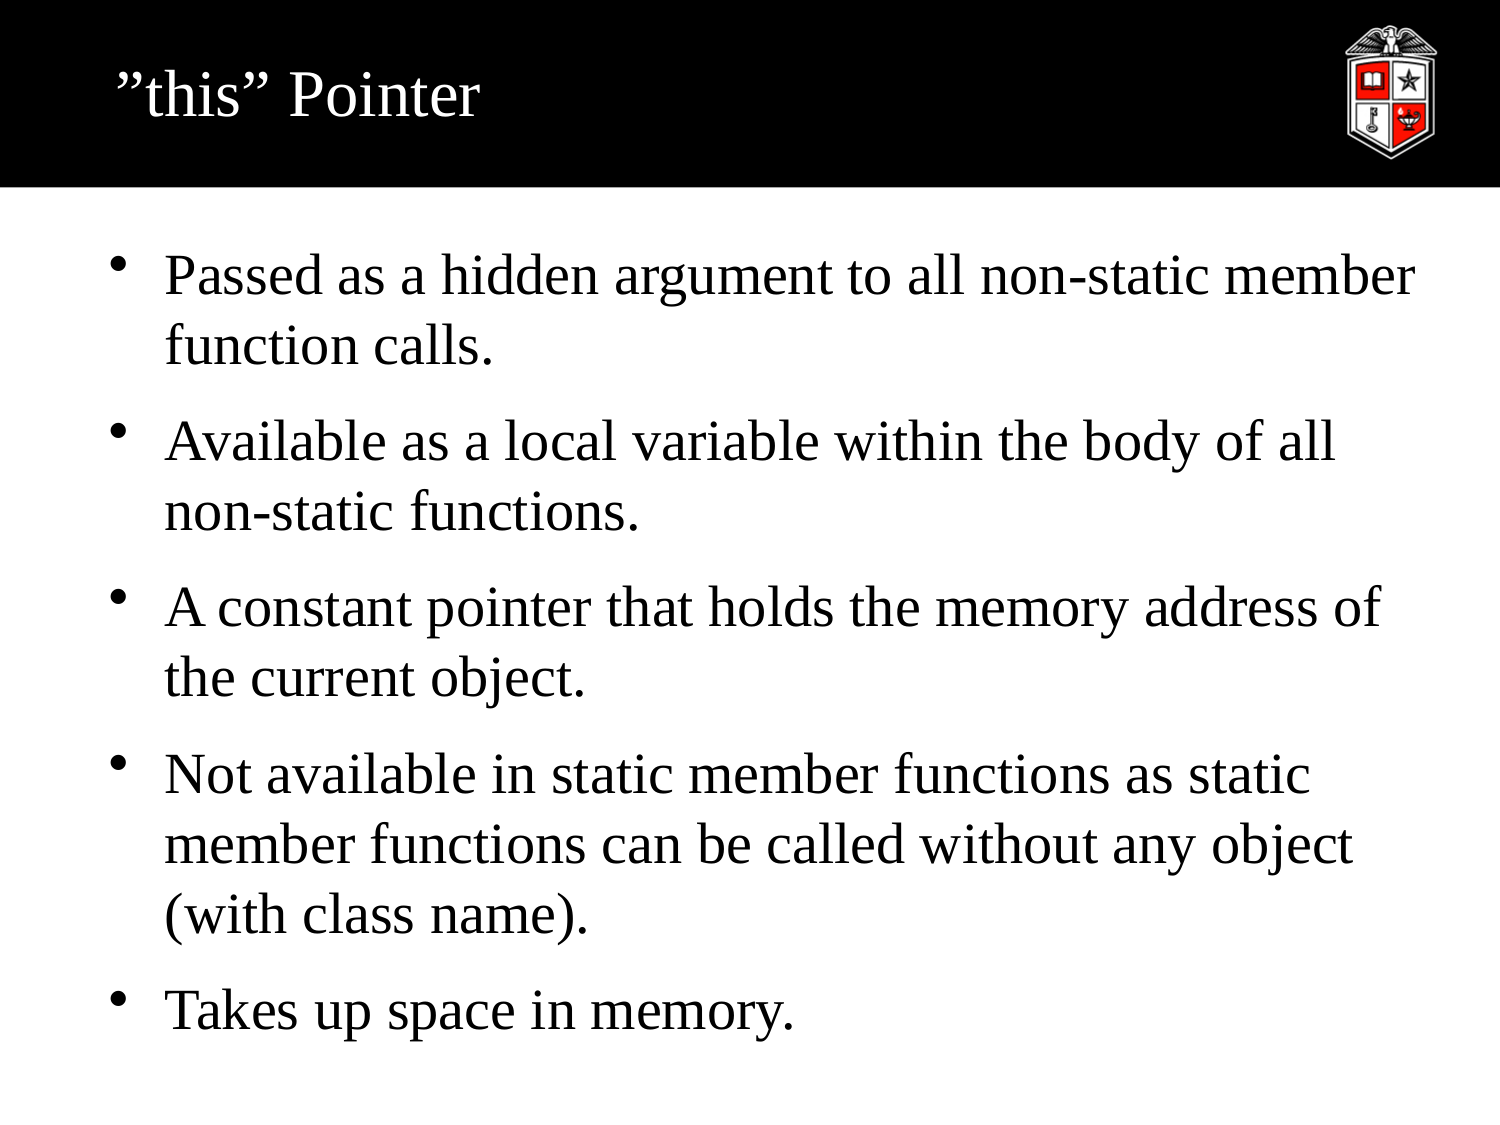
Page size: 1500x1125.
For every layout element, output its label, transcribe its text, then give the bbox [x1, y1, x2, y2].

list Passed as a hidden argument to all non-static member function calls. Available as a local variable within the body of all non-static functions. A constant pointer that holds the memory address of the current object. Not available in static member functions as static member functions can be called without any object (with class name). Takes up space in memory. [93, 228, 1444, 1093]
title ”this” Pointer [100, 0, 1334, 184]
picture [1308, 0, 1490, 187]
